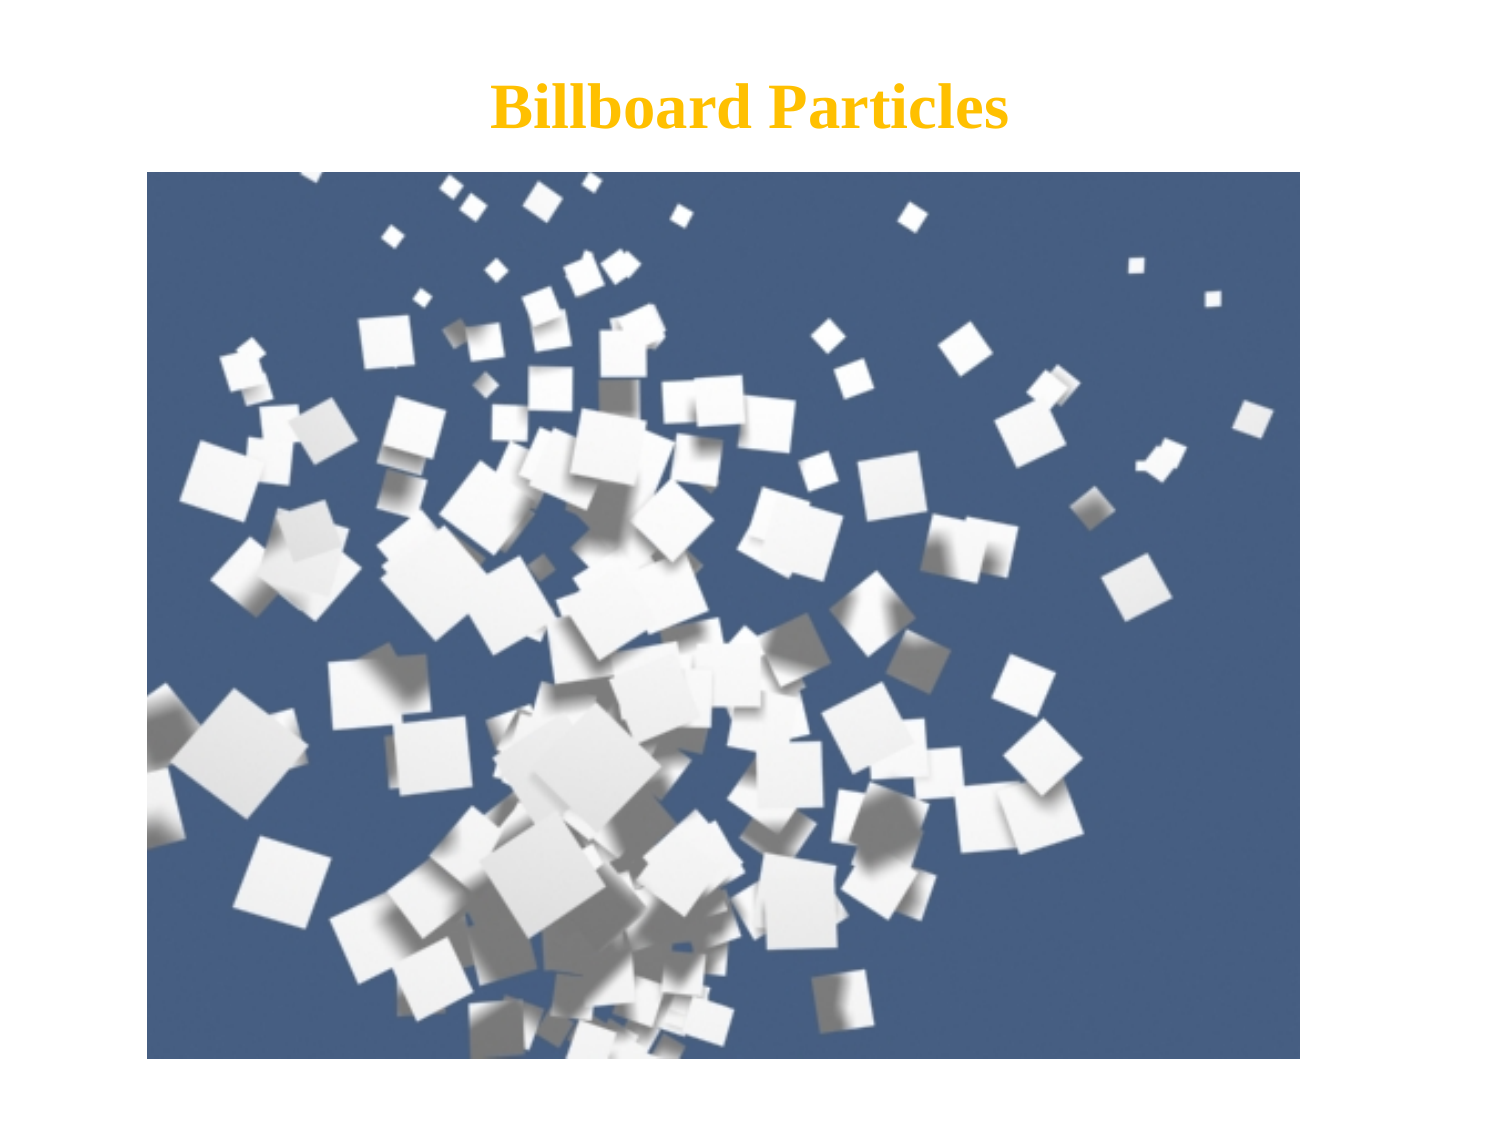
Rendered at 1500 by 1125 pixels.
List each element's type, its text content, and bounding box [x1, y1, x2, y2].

picture [147, 172, 1300, 1059]
title Billboard Particles [75, 56, 1425, 244]
